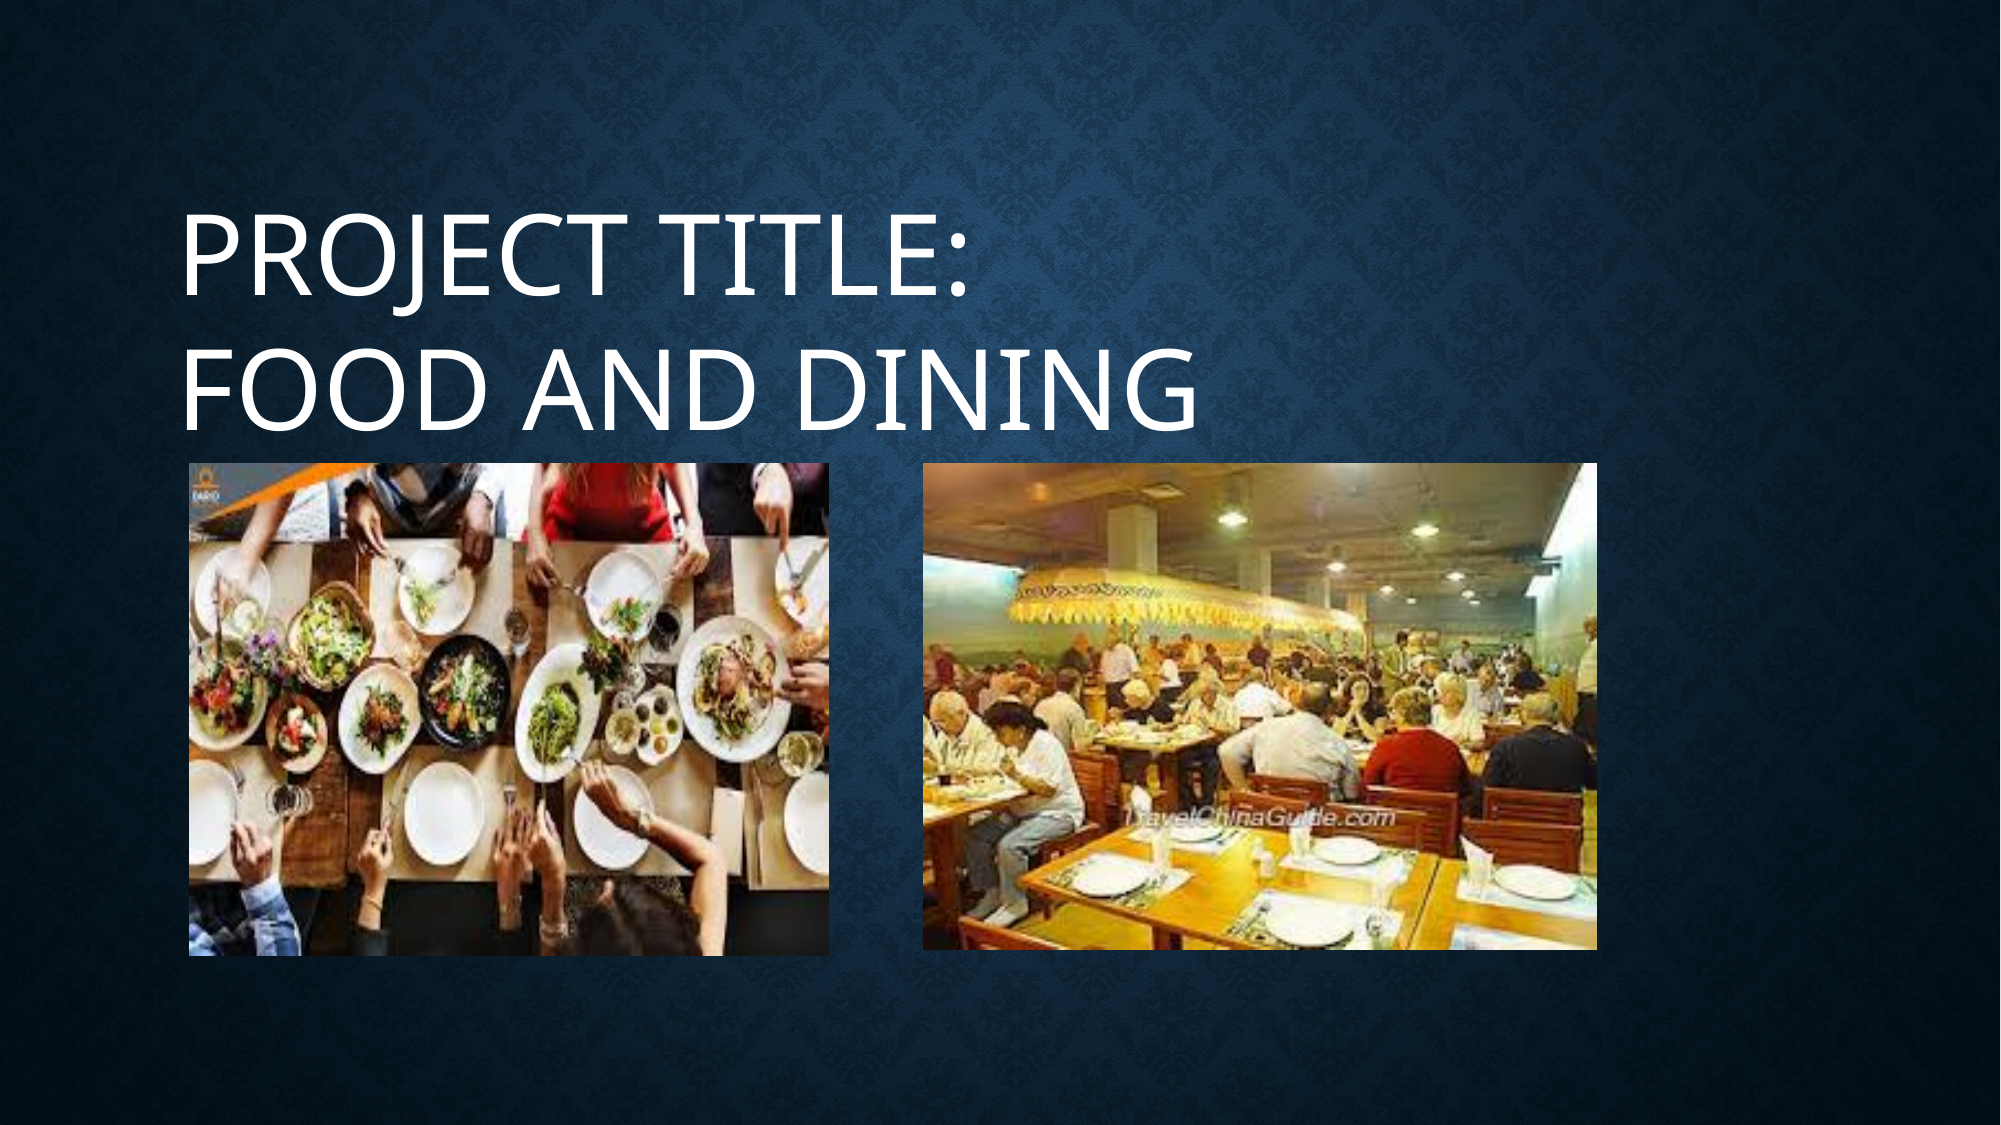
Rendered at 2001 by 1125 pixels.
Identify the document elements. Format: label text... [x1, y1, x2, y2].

picture [923, 462, 1598, 950]
picture [188, 462, 829, 957]
text_box PROJECT TITLE: FOOD AND DINING [162, 175, 1597, 461]
